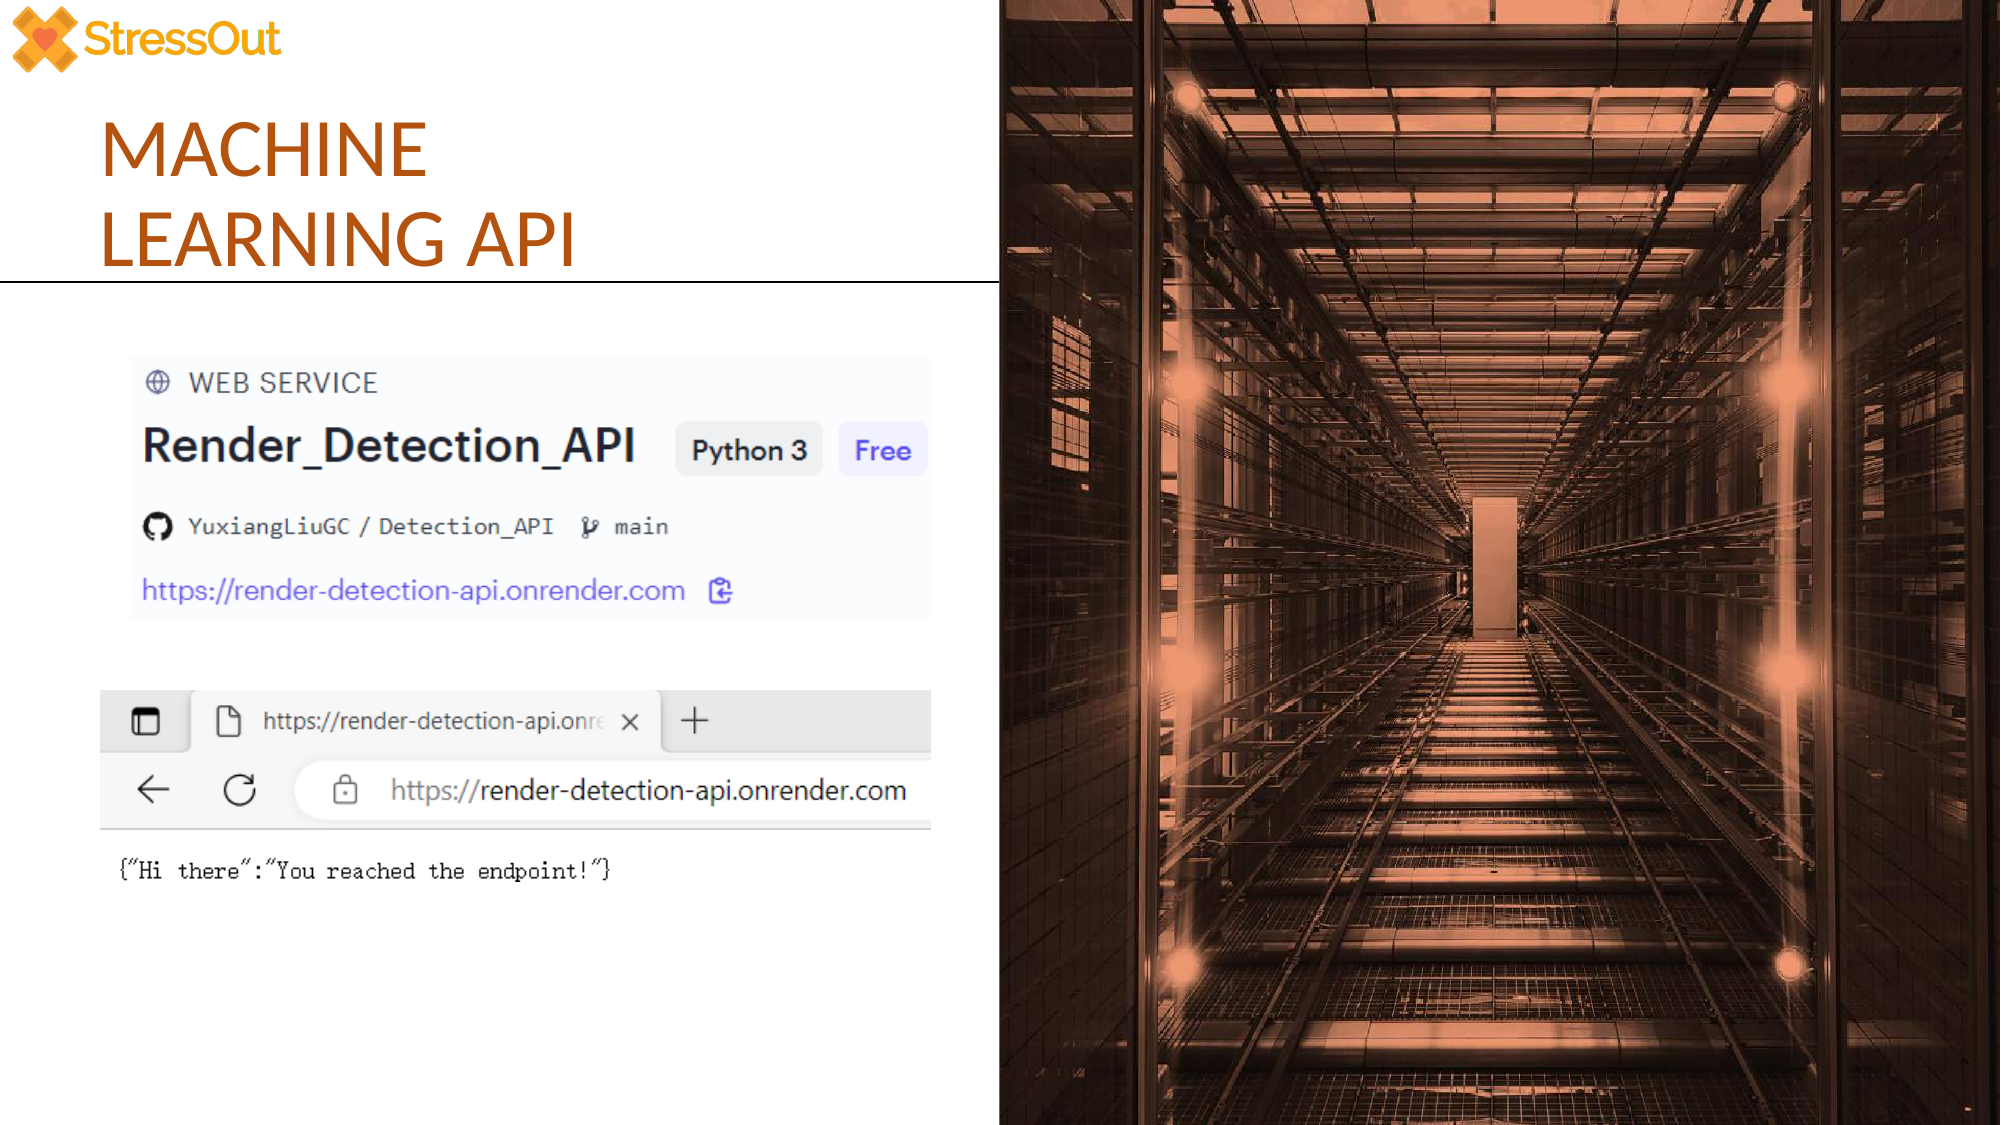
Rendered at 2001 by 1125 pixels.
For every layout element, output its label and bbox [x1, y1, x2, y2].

text_box [12, 6, 932, 882]
text_box [0, 0, 2000, 1125]
